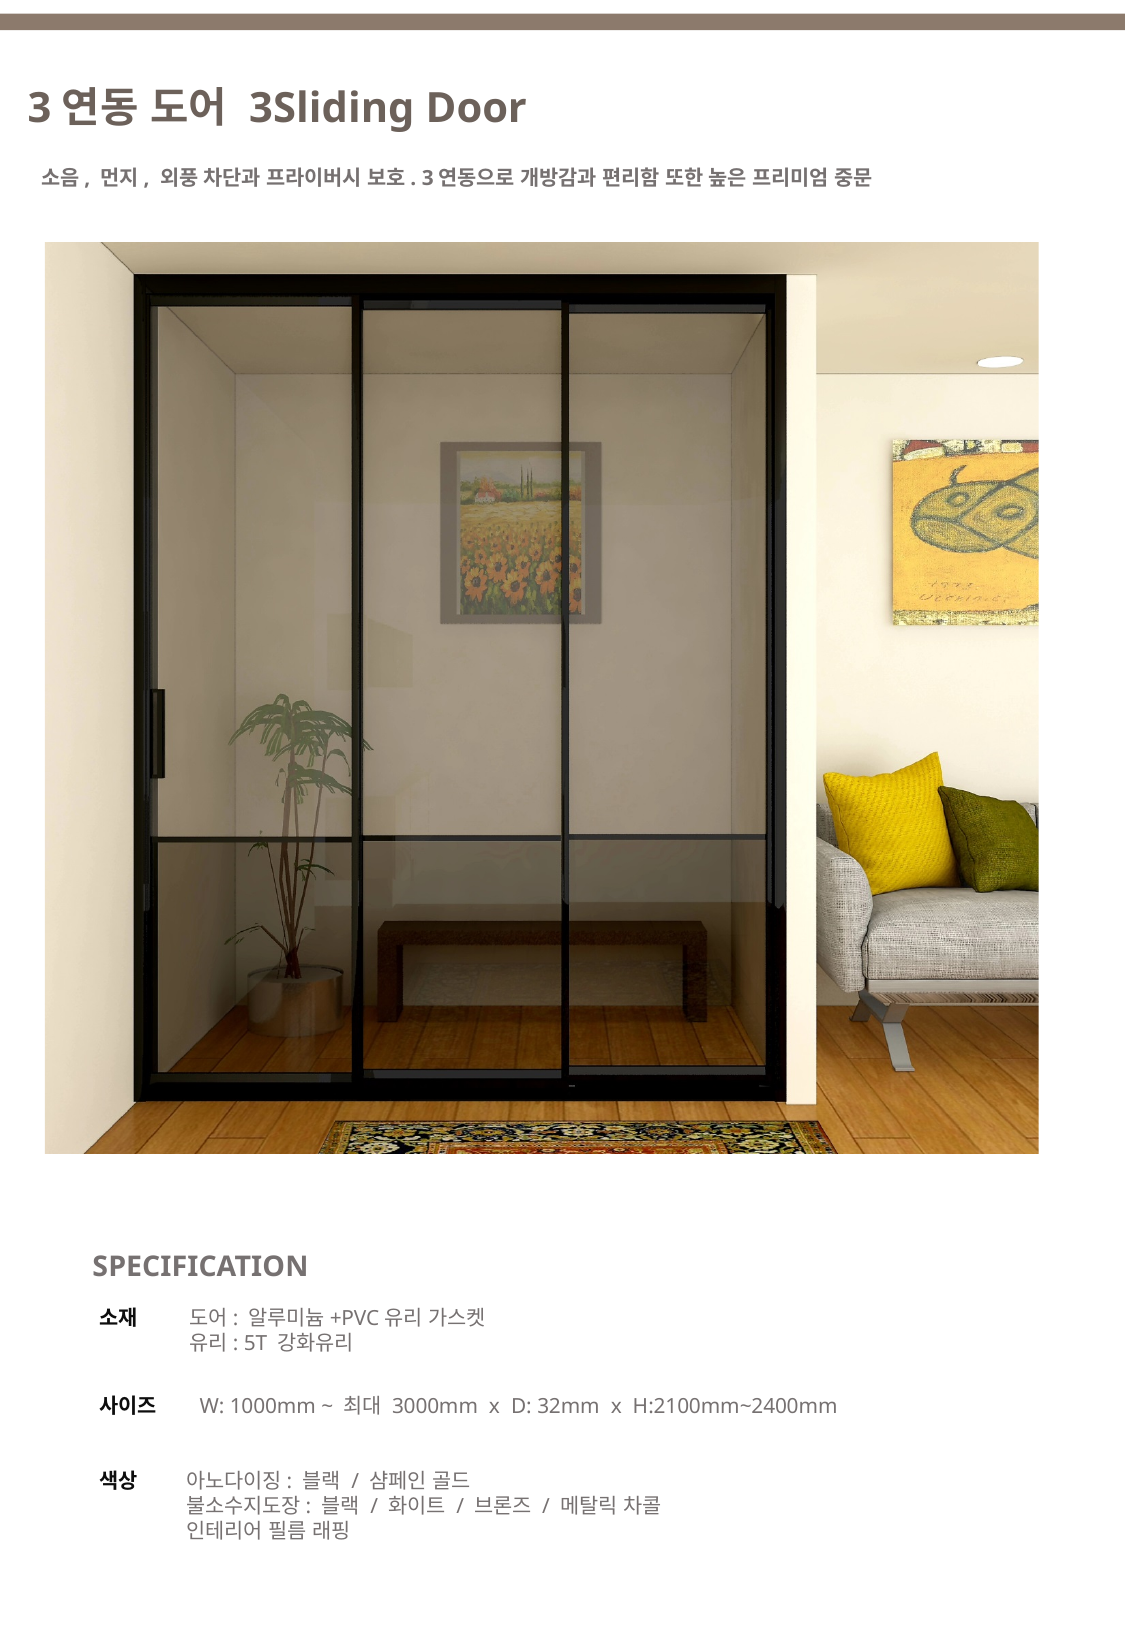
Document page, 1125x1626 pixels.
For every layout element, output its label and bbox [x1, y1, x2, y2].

text_box [26, 73, 1039, 1552]
text_box [0, 13, 1125, 31]
